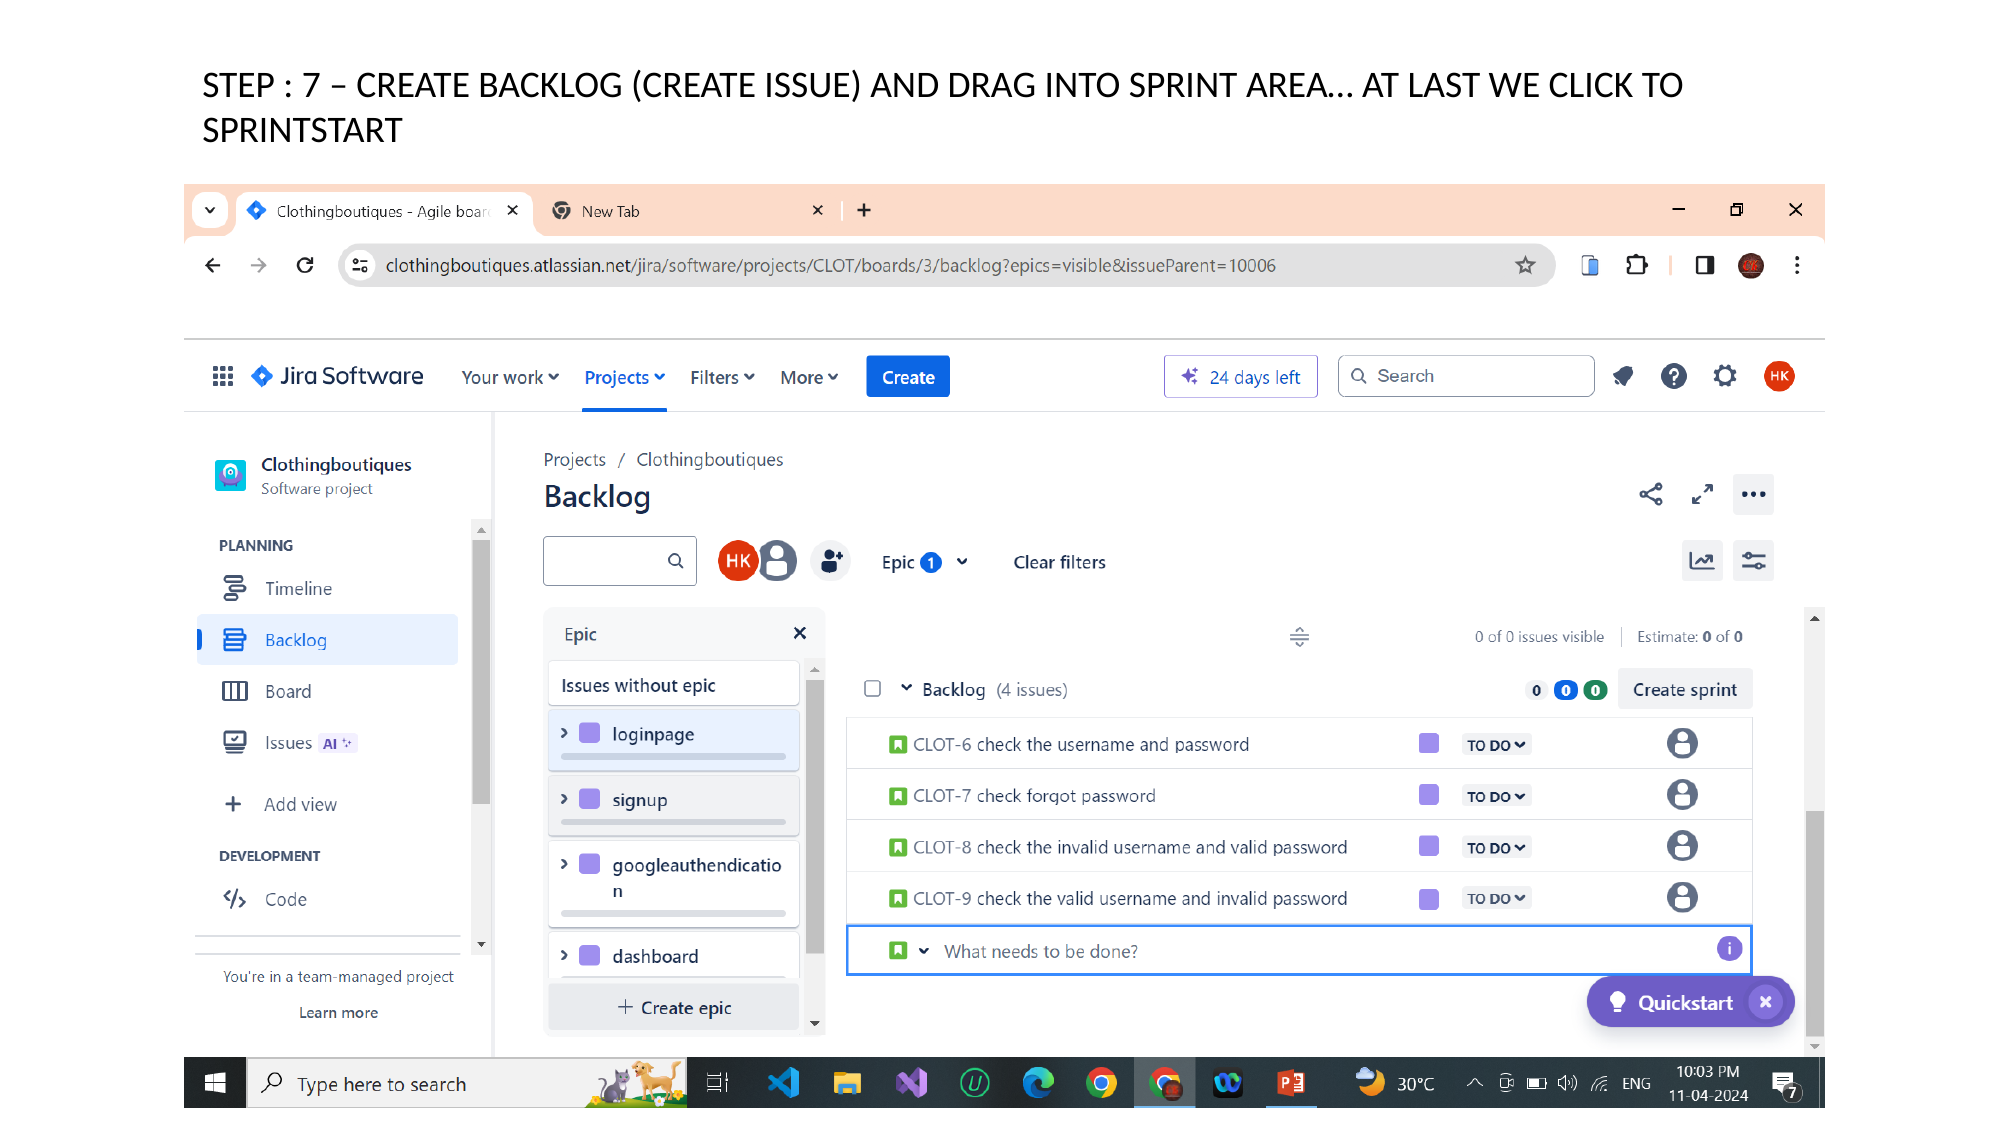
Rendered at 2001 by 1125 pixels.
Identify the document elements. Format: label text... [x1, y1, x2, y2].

text_box STEP : 7 – CREATE BACKLOG (CREATE ISSUE) AND DRAG INTO SPRINT AREA… AT LAST WE CLICK TO SPRINTSTART [187, 53, 1836, 158]
picture [184, 184, 1825, 1108]
